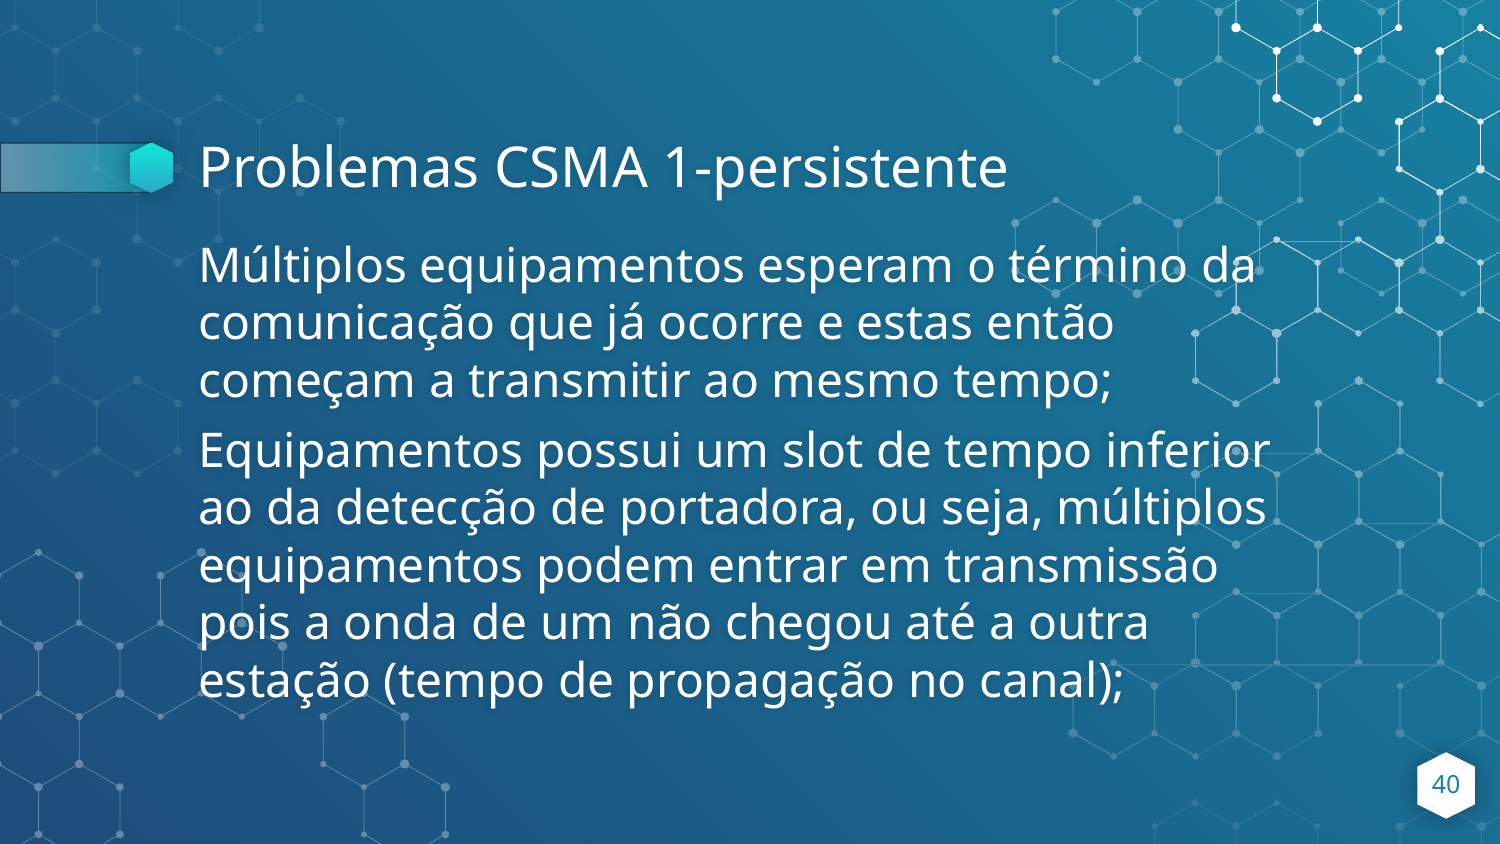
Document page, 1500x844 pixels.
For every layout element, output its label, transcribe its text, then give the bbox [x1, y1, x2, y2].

list Múltiplos equipamentos esperam o término da comunicação que já ocorre e estas então começam a transmitir ao mesmo tempo; Equipamentos possui um slot de tempo inferior ao da detecção de portadora, ou seja, múltiplos equipamentos podem entrar em transmissão pois a onda de um não chegou até a outra estação (tempo de propagação no canal); [198, 234, 1302, 733]
title Problemas CSMA 1-persistente [198, 140, 1302, 198]
slide_number ‹#› [1417, 752, 1475, 819]
